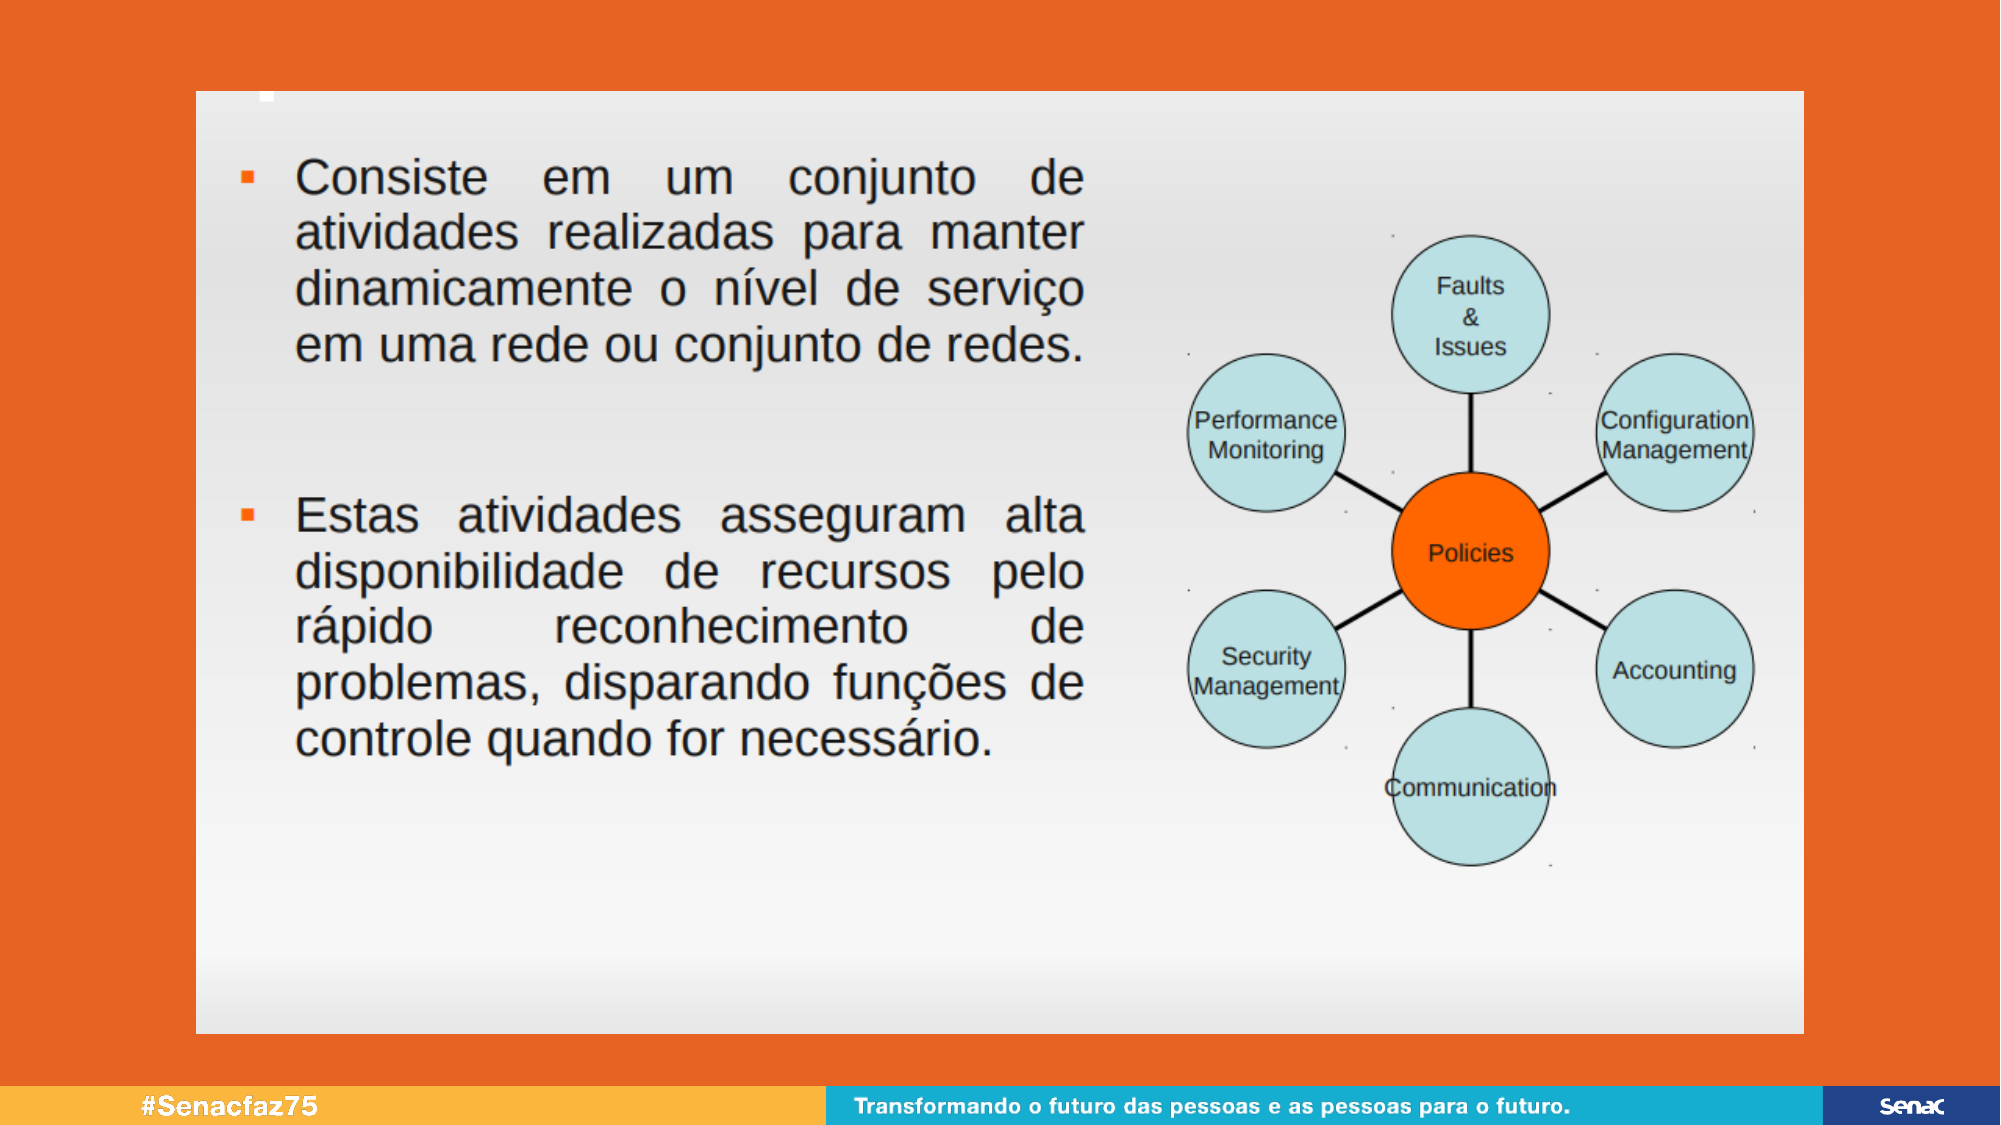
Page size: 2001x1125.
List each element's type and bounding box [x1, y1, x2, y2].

picture [196, 91, 1804, 1034]
picture [0, 1078, 2000, 1125]
